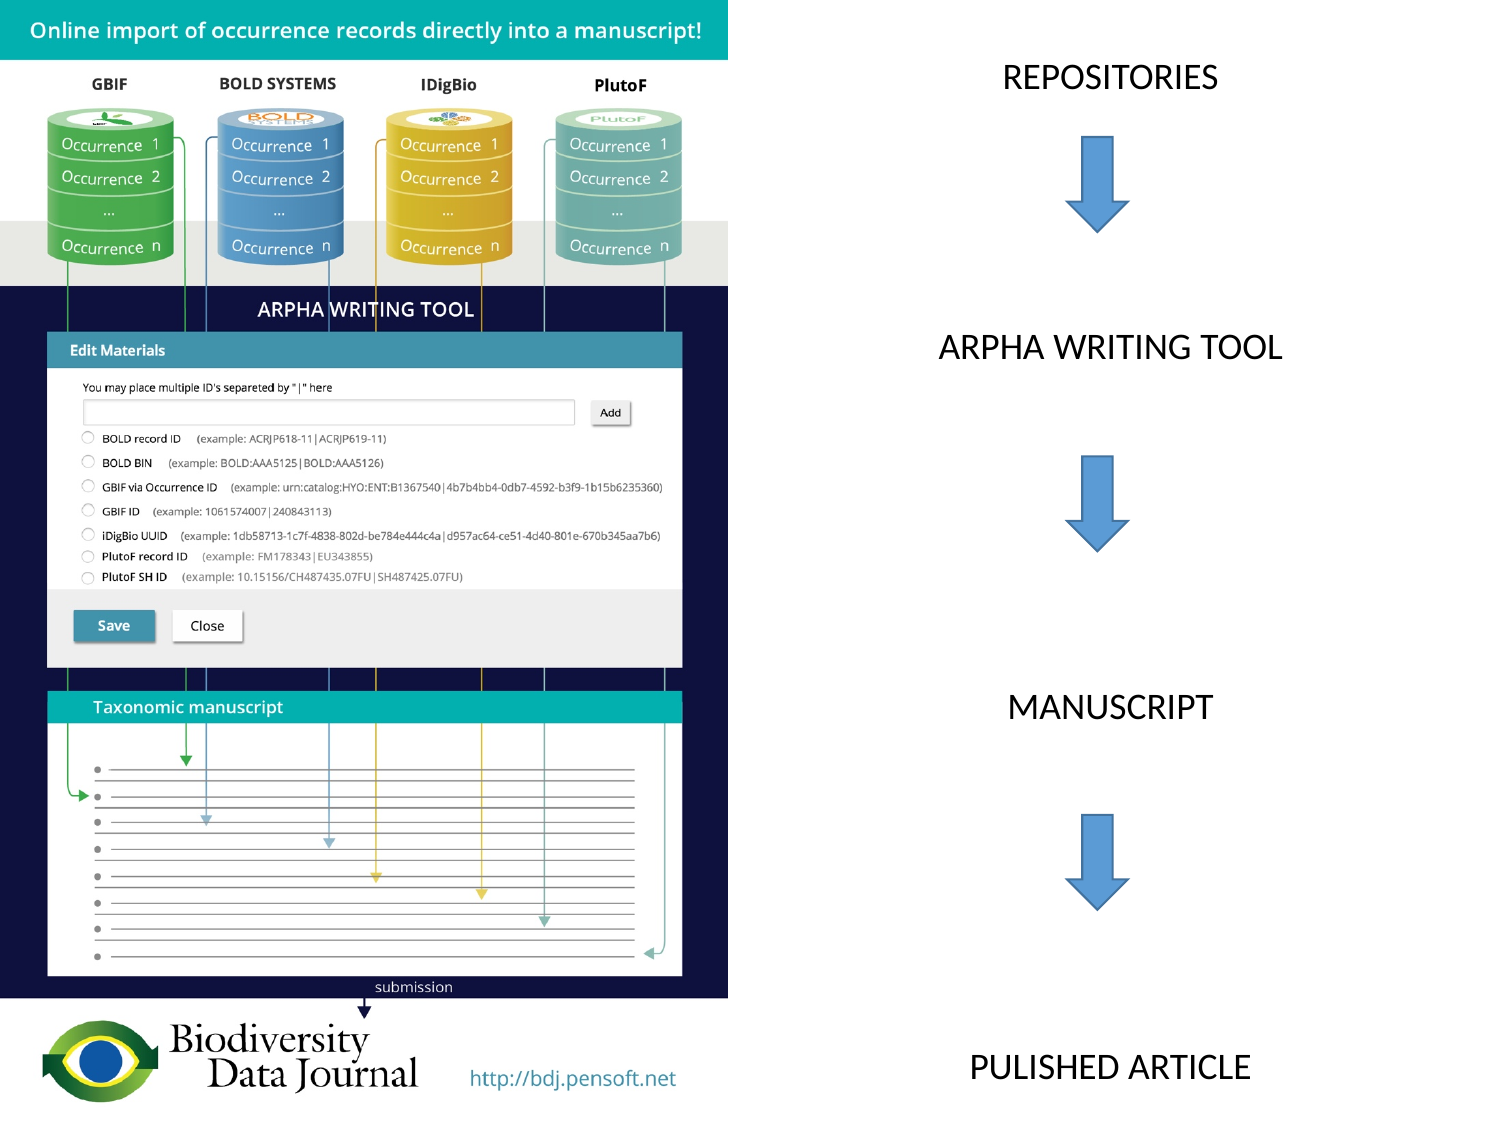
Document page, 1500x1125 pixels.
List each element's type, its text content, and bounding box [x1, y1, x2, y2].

text_box [1064, 813, 1131, 912]
picture [0, 0, 728, 1125]
text_box [1064, 455, 1131, 553]
text_box [1064, 135, 1131, 234]
text_box REPOSITORIES ARPHA WRITING TOOL MANUSCRIPT PULISHED ARTICLE [899, 0, 1322, 1095]
